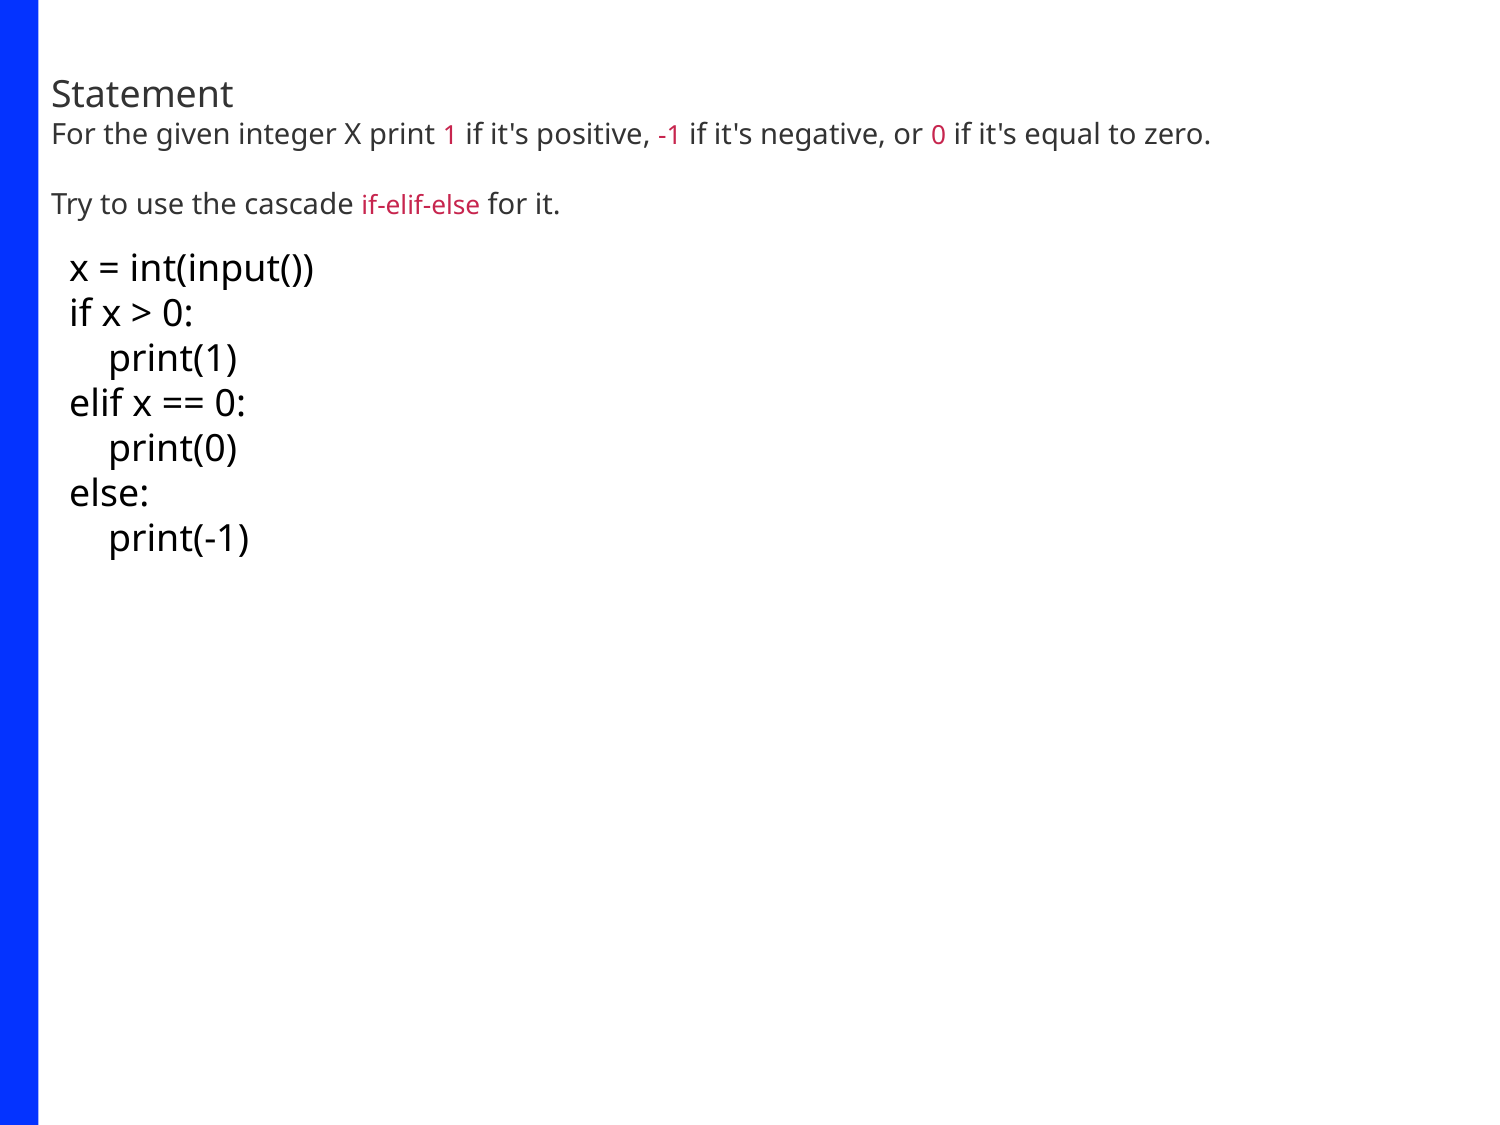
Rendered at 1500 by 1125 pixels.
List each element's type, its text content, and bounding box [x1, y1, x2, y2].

text_box Statement For the given integer X print 1 if it's positive, -1 if it's negative, or 0 if it's equal to zero. Try to use the cascade if-elif-else for it. [43, 62, 1219, 228]
text_box x = int(input()) if x > 0: print(1) elif x == 0: print(0) else: print(-1) [61, 236, 322, 567]
